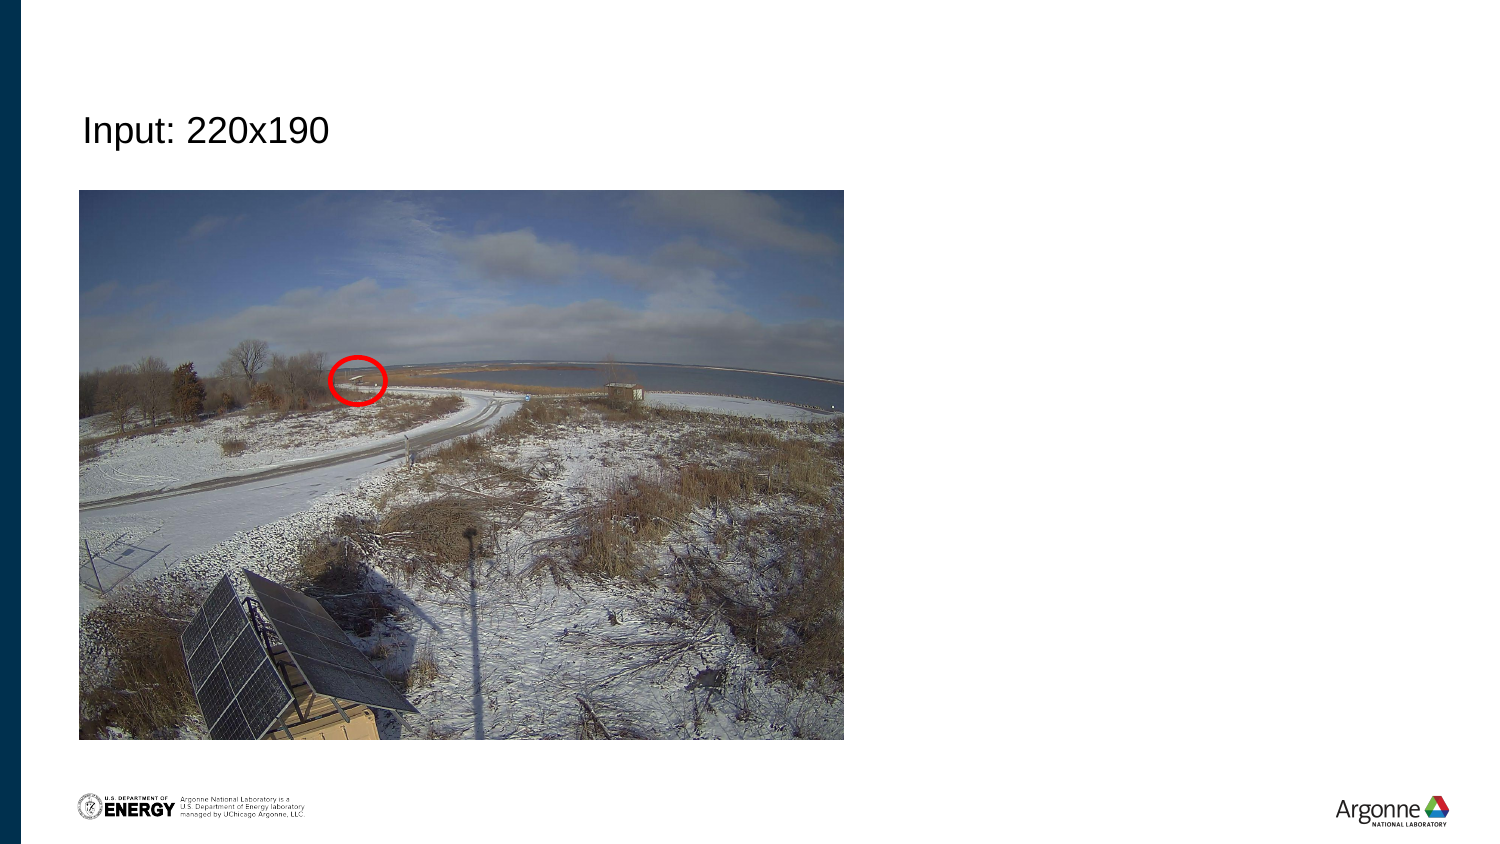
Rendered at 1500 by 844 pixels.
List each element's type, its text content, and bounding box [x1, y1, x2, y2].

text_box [79, 190, 844, 741]
text_box Input: 220x190 [67, 91, 457, 166]
picture [1330, 787, 1458, 834]
picture [75, 791, 308, 822]
